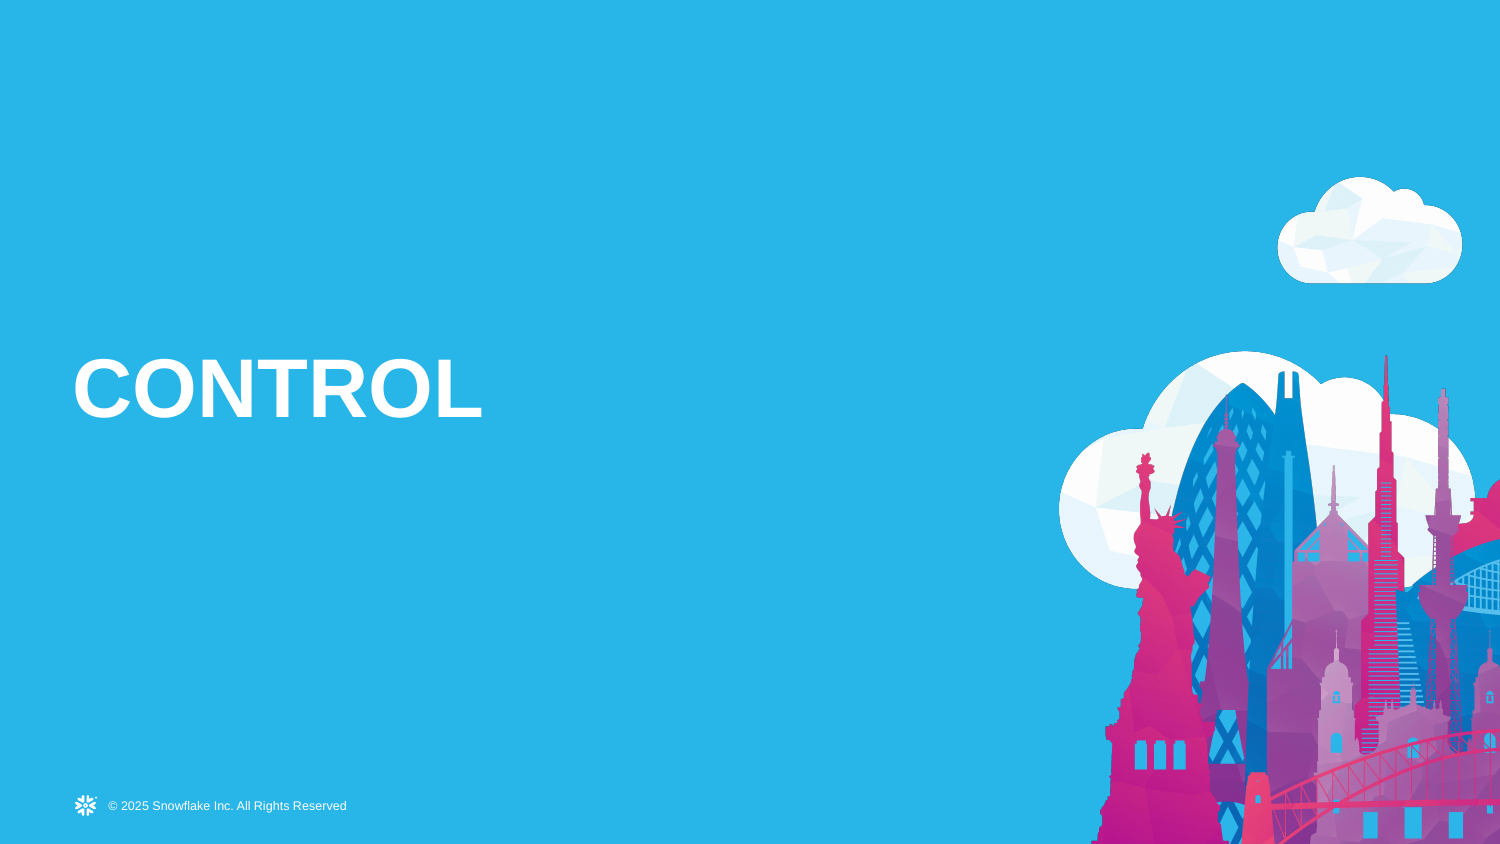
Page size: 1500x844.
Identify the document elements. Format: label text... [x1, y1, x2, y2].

title CONTROL [57, 189, 974, 435]
picture [1047, 339, 1500, 844]
picture [1272, 175, 1469, 289]
